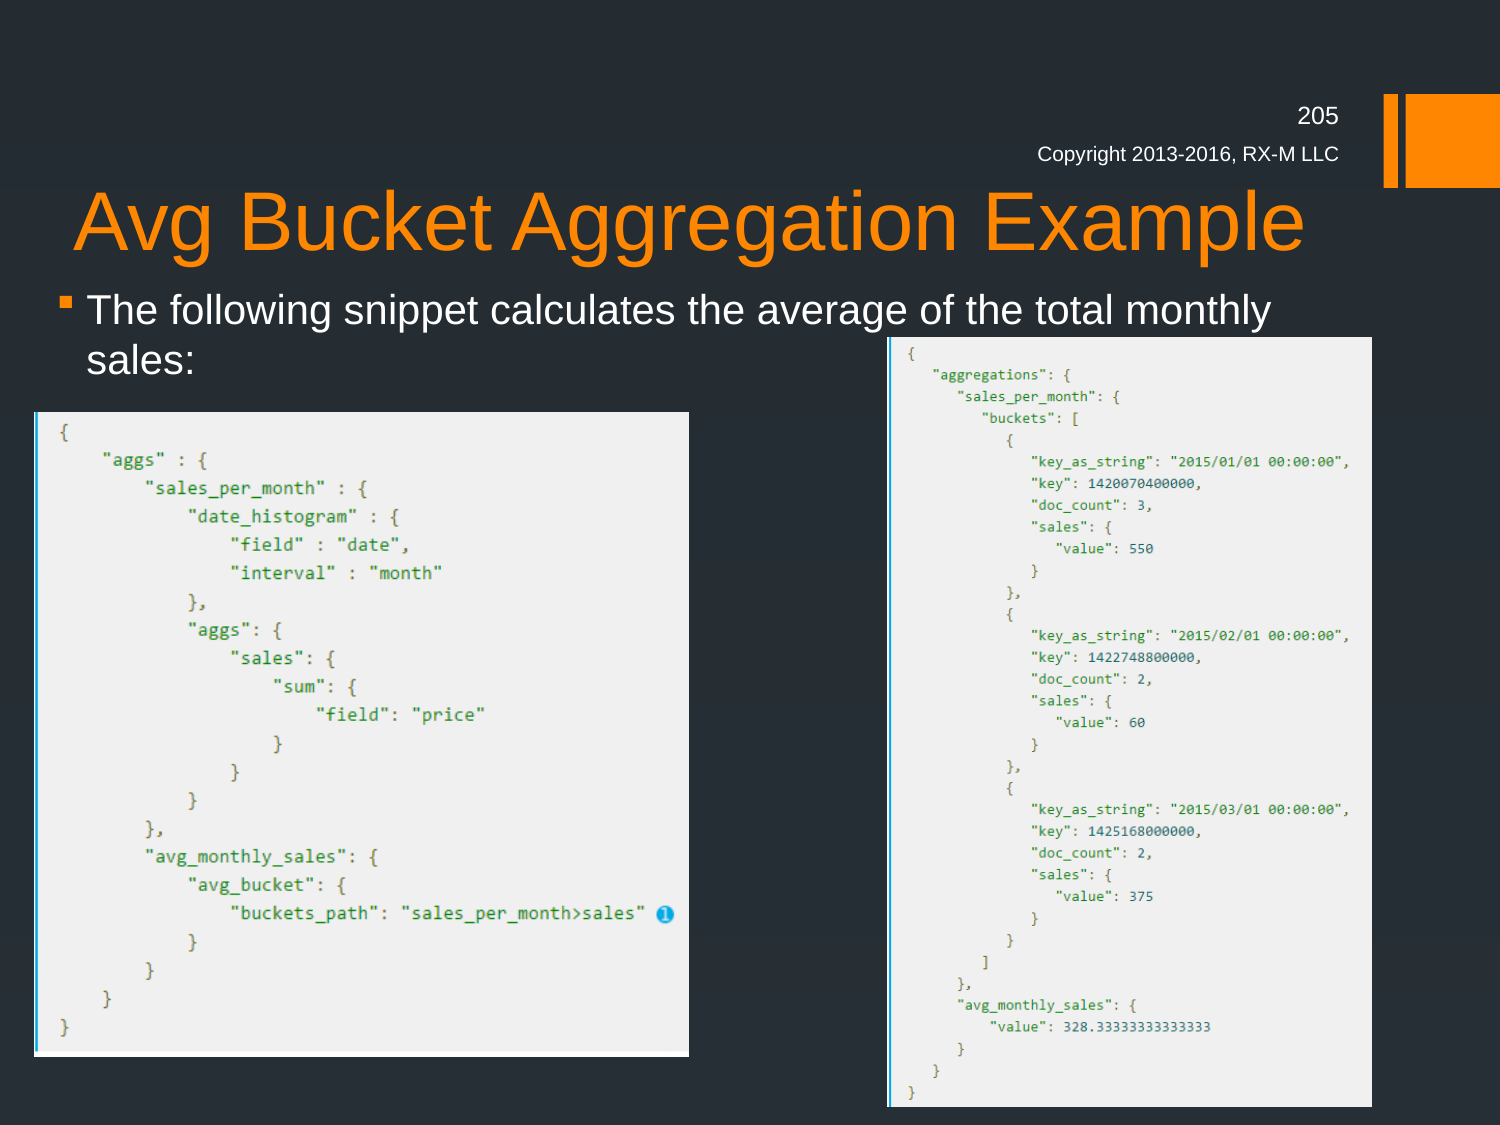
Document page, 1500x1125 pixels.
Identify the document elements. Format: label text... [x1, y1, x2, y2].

footer Copyright 2013-2016, RX-M LLC [985, 140, 1355, 190]
picture [33, 411, 690, 1057]
slide_number 205 [1199, 90, 1355, 140]
picture [892, 336, 1372, 1107]
title Avg Bucket Aggregation Example [34, 139, 1389, 275]
list The following snippet calculates the average of the total monthly sales: [34, 275, 1355, 650]
